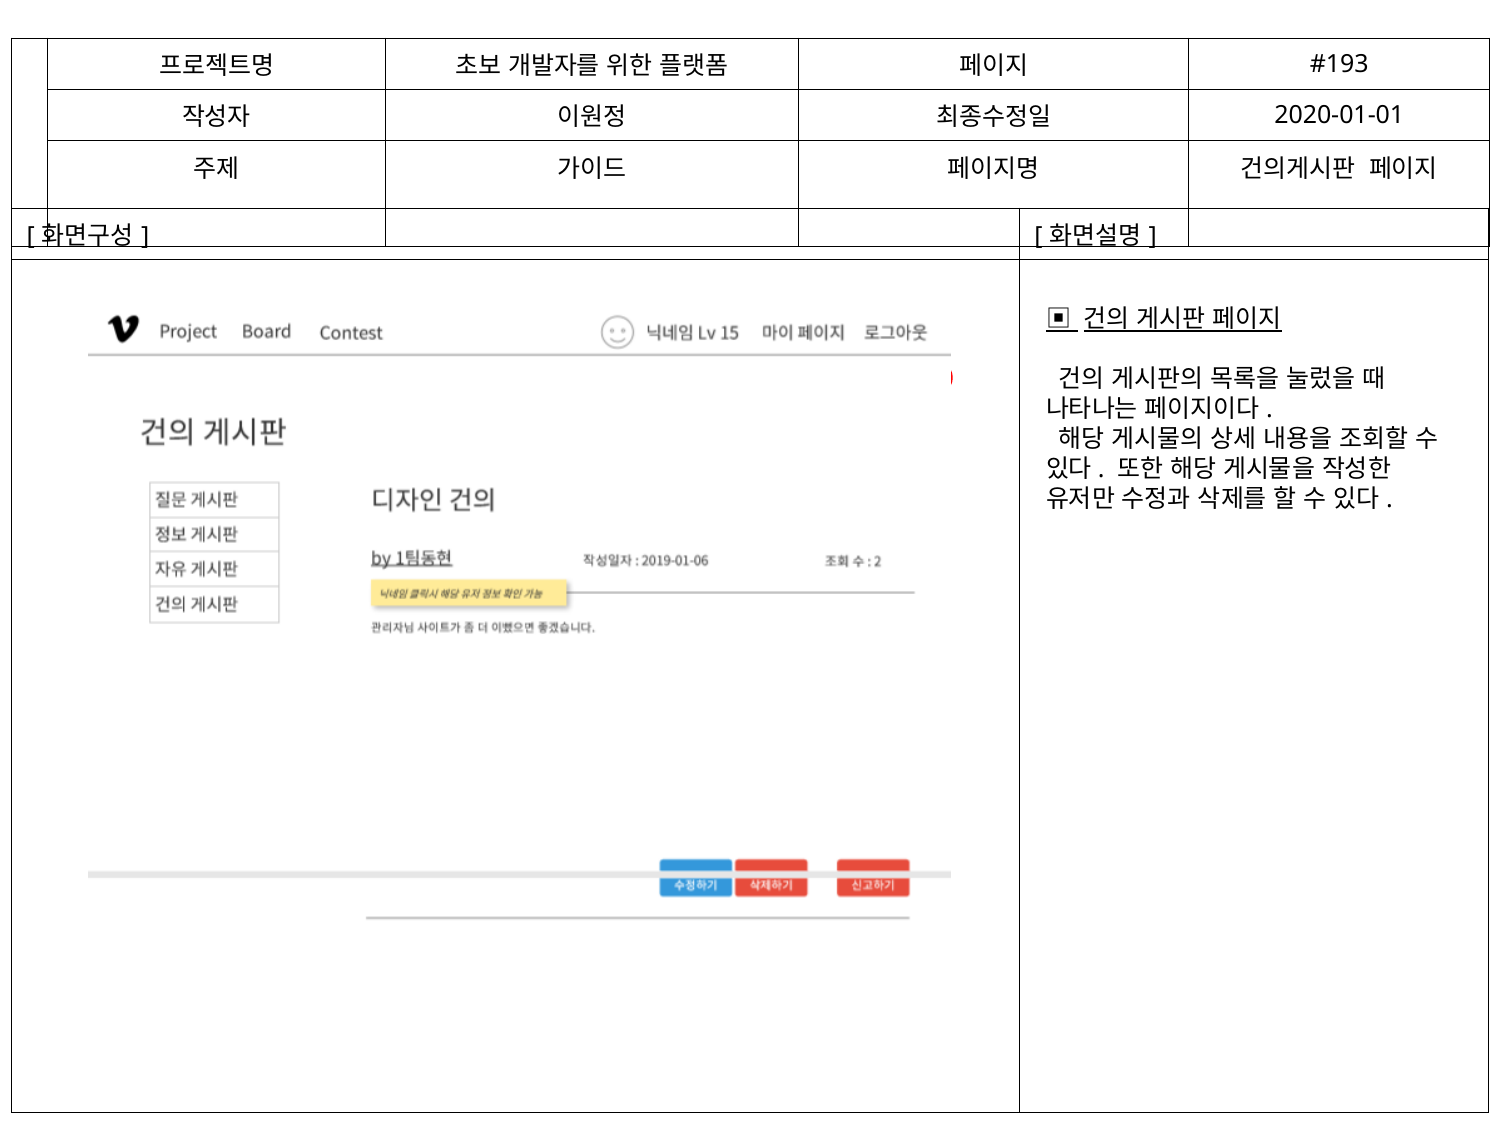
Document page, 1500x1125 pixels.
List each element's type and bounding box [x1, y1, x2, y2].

table_header [799, 39, 1188, 89]
table_header [12, 39, 47, 208]
table_header [12, 209, 1019, 259]
table_cell [1189, 141, 1489, 208]
table_cell [386, 90, 798, 140]
table_header [386, 39, 798, 89]
table_cell [48, 141, 385, 208]
table_cell [12, 260, 1019, 1112]
text_box [1031, 295, 1477, 520]
picture [88, 295, 951, 929]
table_cell [1189, 90, 1489, 140]
table_cell [48, 90, 385, 140]
table_cell [799, 90, 1188, 140]
table_cell [799, 141, 1188, 208]
table_header [1020, 209, 1488, 259]
table_cell [1020, 260, 1488, 1112]
table_cell [386, 141, 798, 208]
table_header [1189, 39, 1489, 89]
table_header [48, 39, 385, 89]
